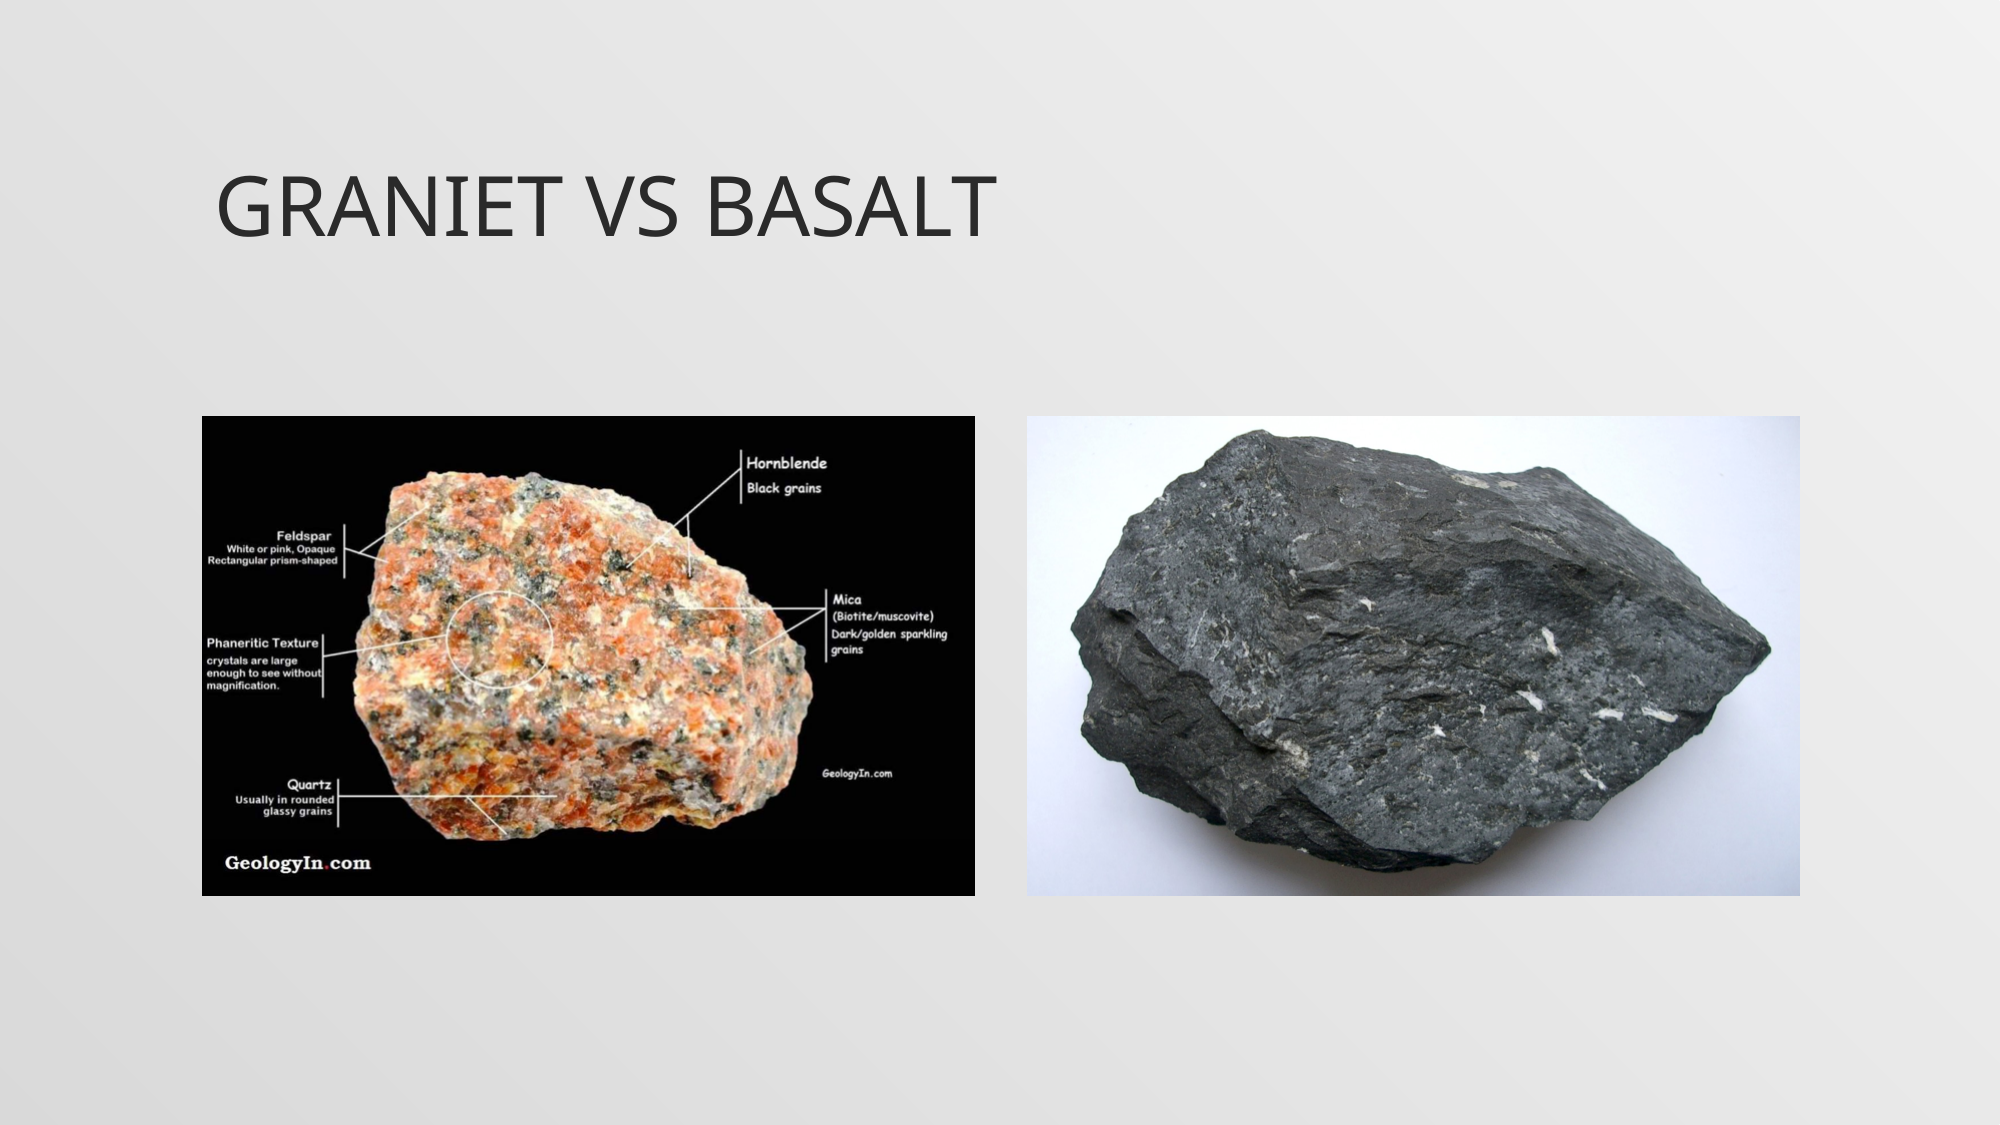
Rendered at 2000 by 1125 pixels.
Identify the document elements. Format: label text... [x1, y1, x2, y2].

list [1027, 416, 1800, 897]
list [202, 416, 975, 897]
title Graniet VS Basalt [199, 45, 1800, 263]
